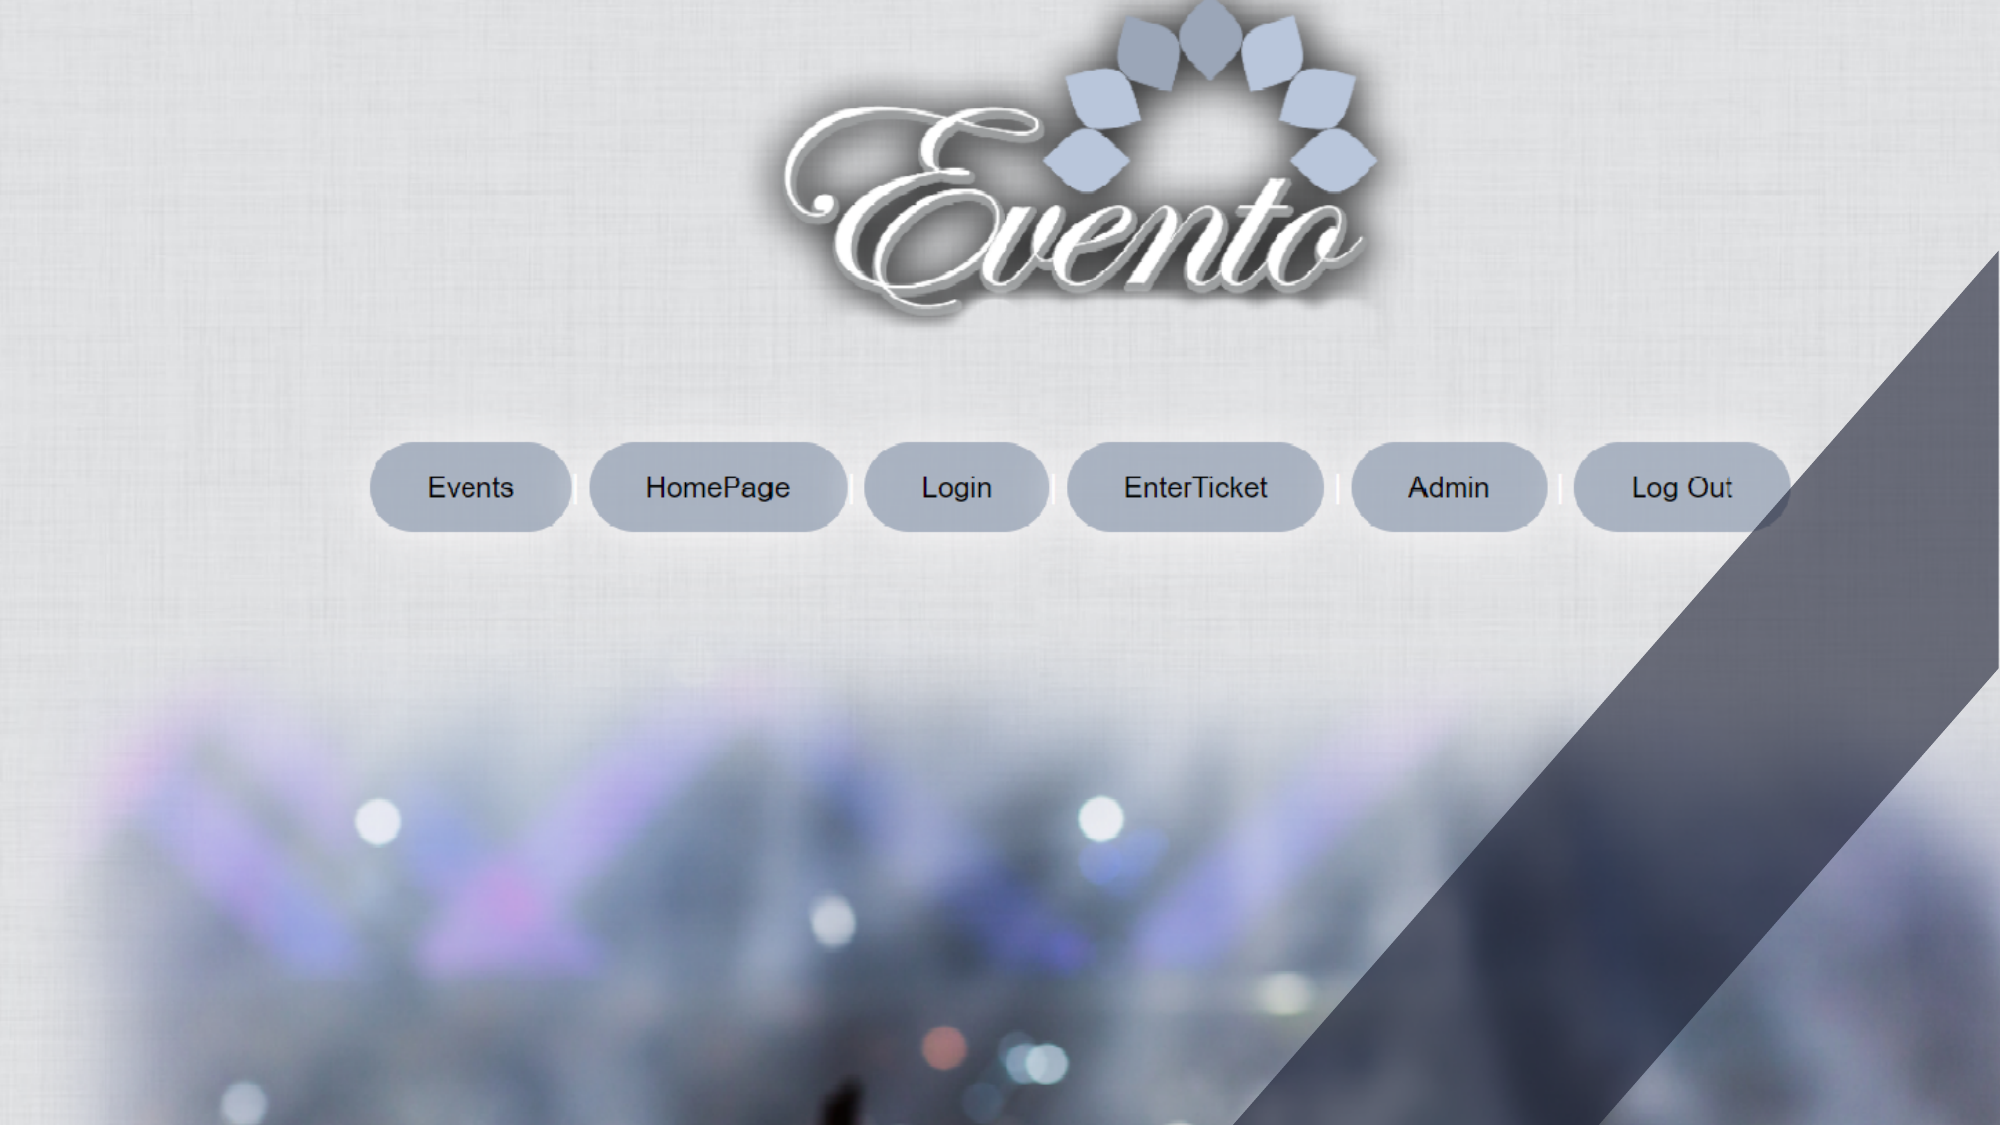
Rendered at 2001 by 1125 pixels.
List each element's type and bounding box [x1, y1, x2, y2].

list [0, 0, 2000, 1125]
